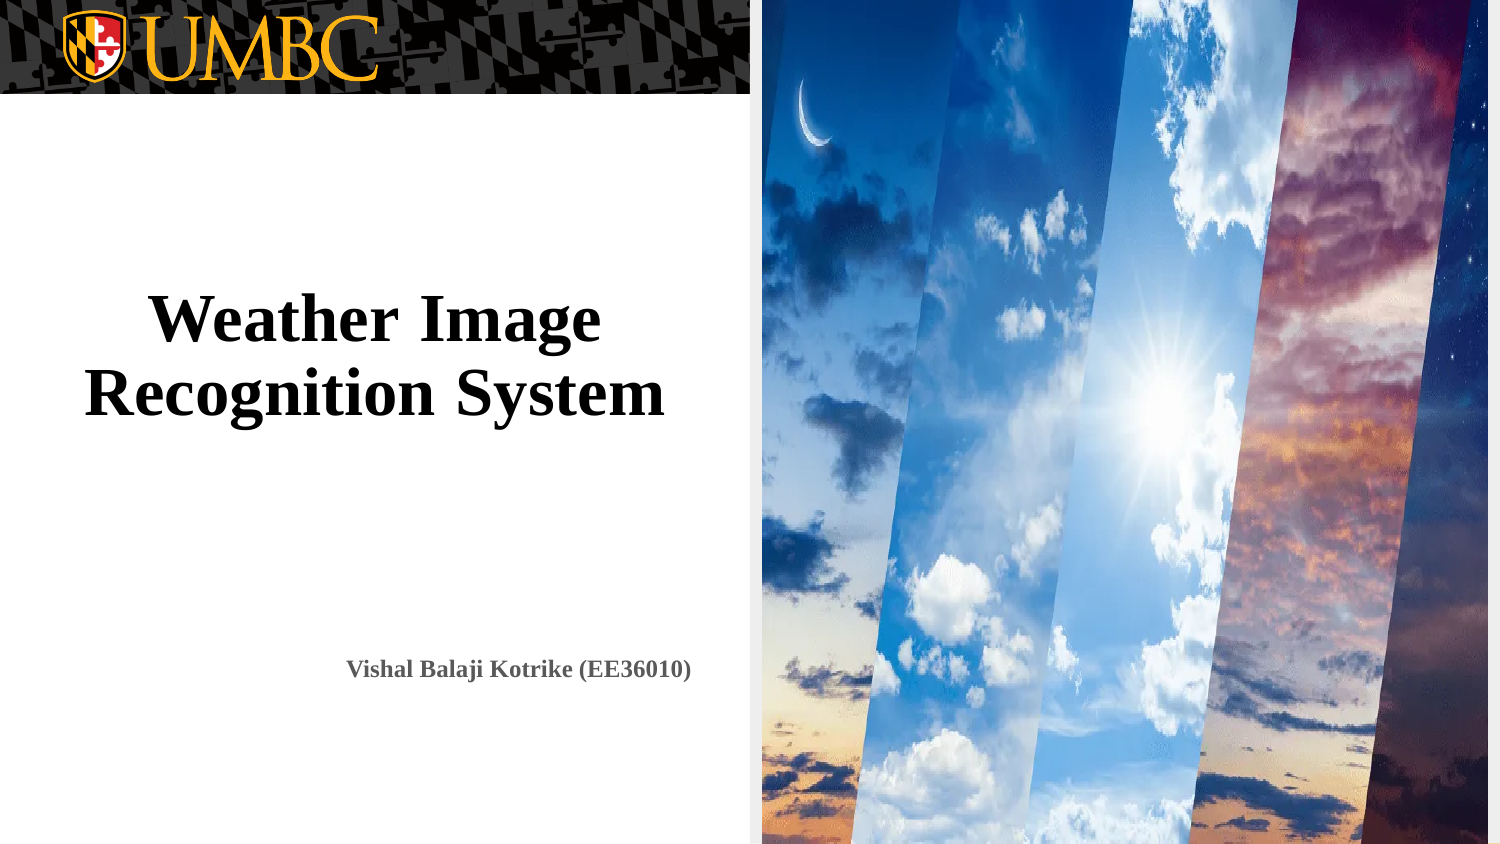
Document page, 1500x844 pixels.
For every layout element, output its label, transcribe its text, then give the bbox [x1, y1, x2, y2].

title Weather Image Recognition System [43, 257, 708, 446]
subtitle Vishal Balaji Kotrike (EE36010) [121, 641, 708, 771]
picture [0, 0, 1500, 844]
